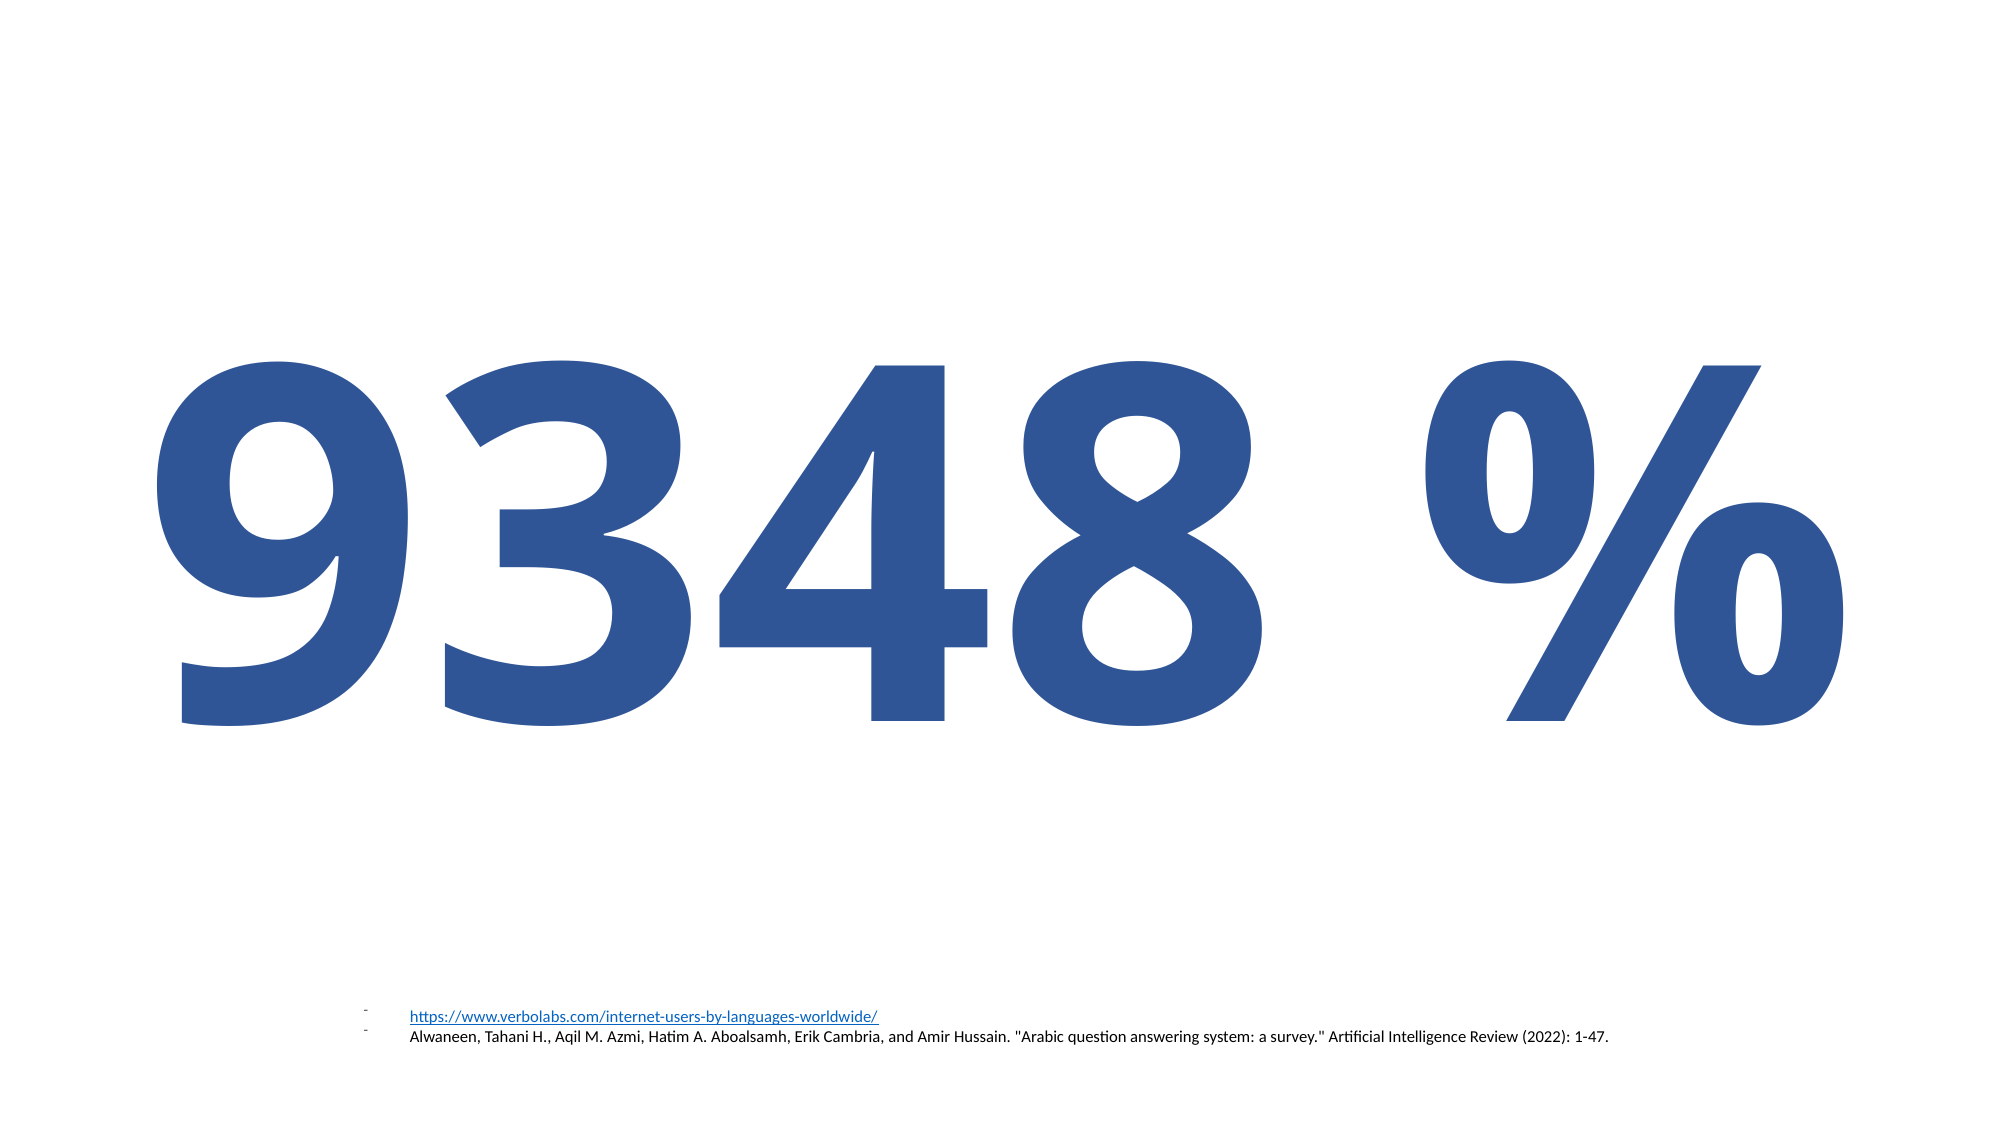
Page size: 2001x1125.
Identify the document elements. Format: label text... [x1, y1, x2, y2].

title 9348 % [0, 0, 2000, 1125]
text_box https://www.verbolabs.com/internet-users-by-languages-worldwide/ Alwaneen, Tahani H., Aqil M. Azmi, Hatim A. Aboalsamh, Erik Cambria, and Amir Hussain. "Arabic question answering system: a survey." Artificial Intelligence Review (2022): 1-47. [348, 998, 2000, 1054]
